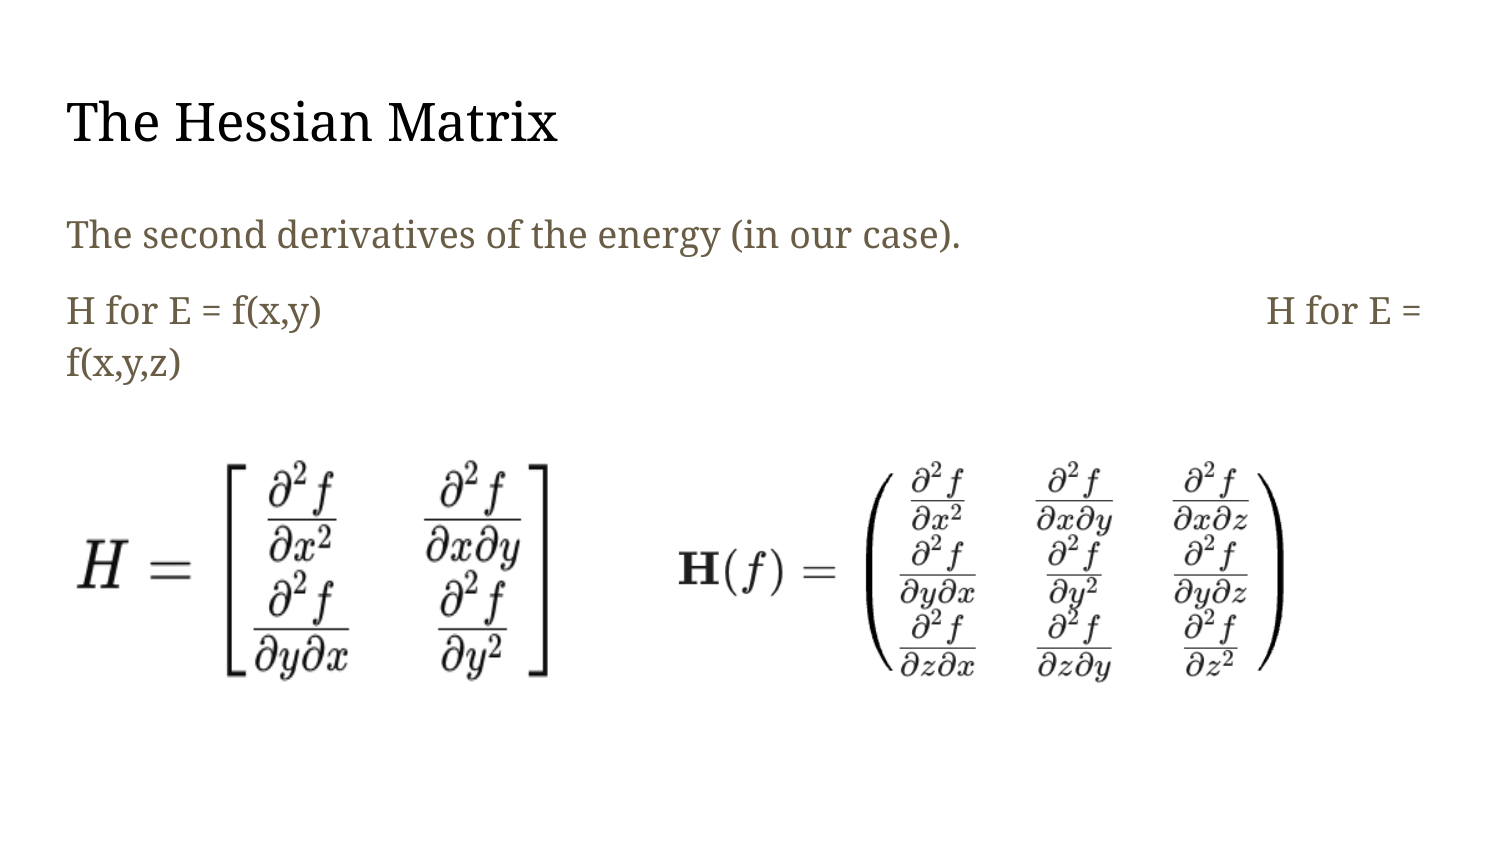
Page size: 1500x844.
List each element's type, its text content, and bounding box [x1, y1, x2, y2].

title The Hessian Matrix [51, 72, 1449, 167]
picture [60, 421, 1432, 750]
list The second derivatives of the energy (in our case). H for E = f(x,y) H for E = f(x,y,z) [51, 189, 1449, 750]
